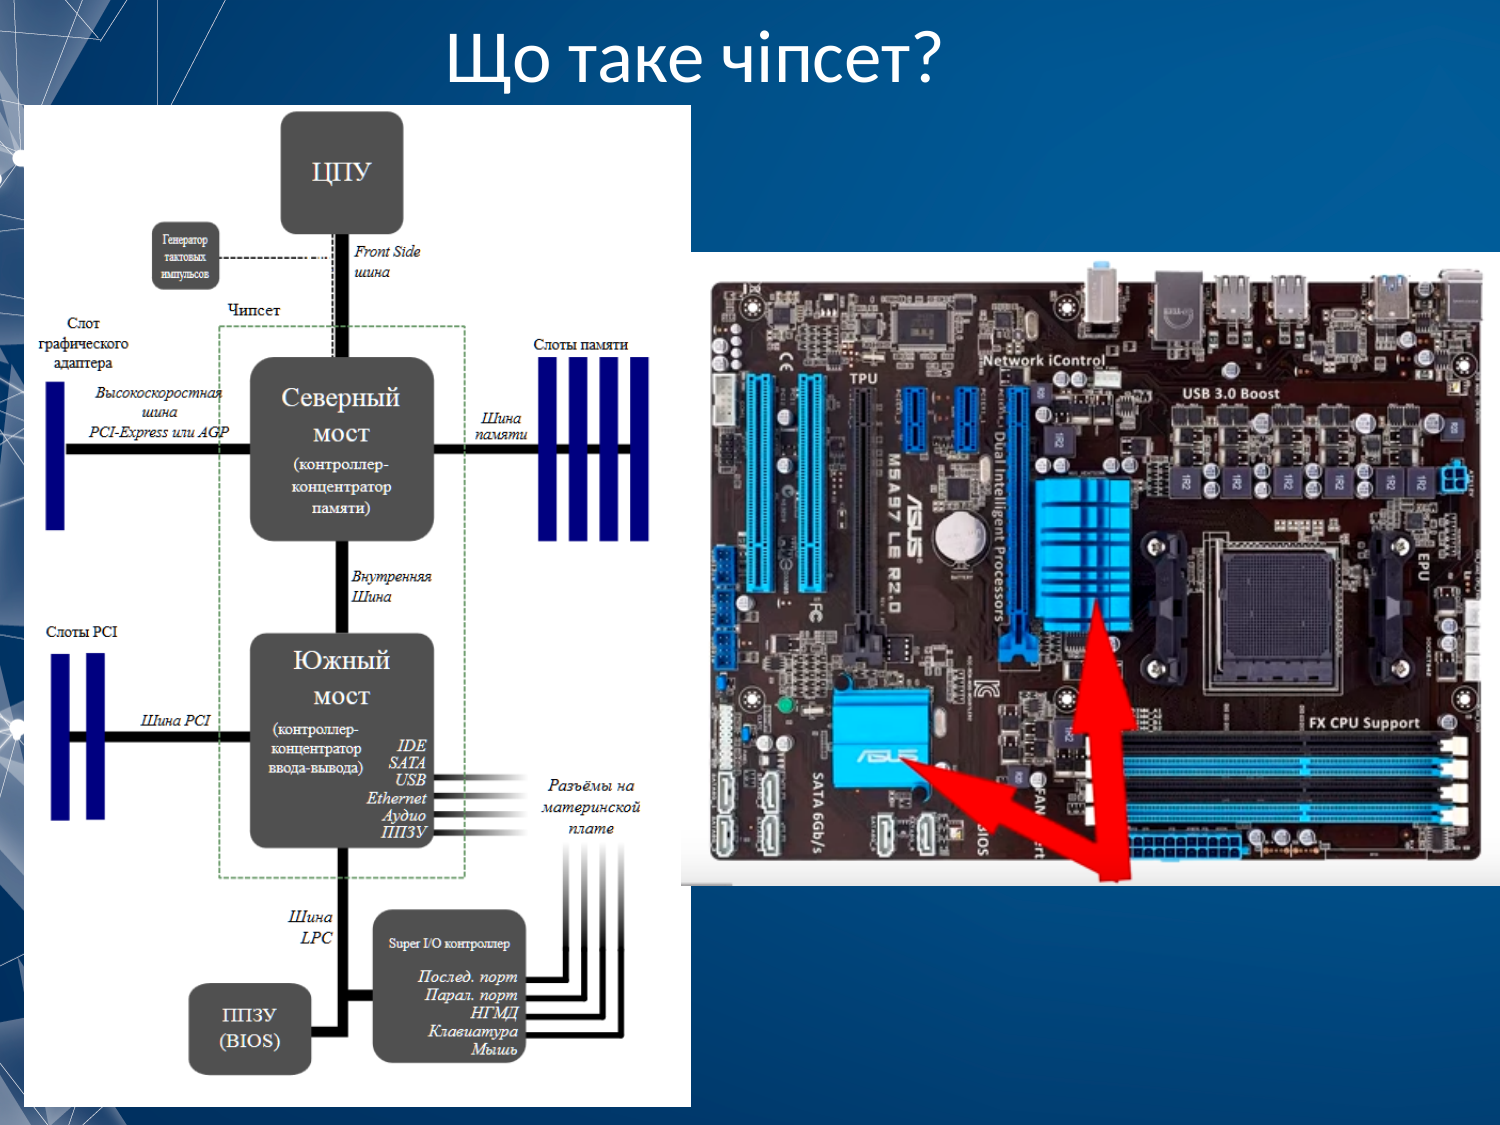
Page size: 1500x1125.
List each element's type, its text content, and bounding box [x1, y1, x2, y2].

text_box Що таке чіпсет? [430, 0, 961, 105]
picture [0, 0, 1500, 1125]
